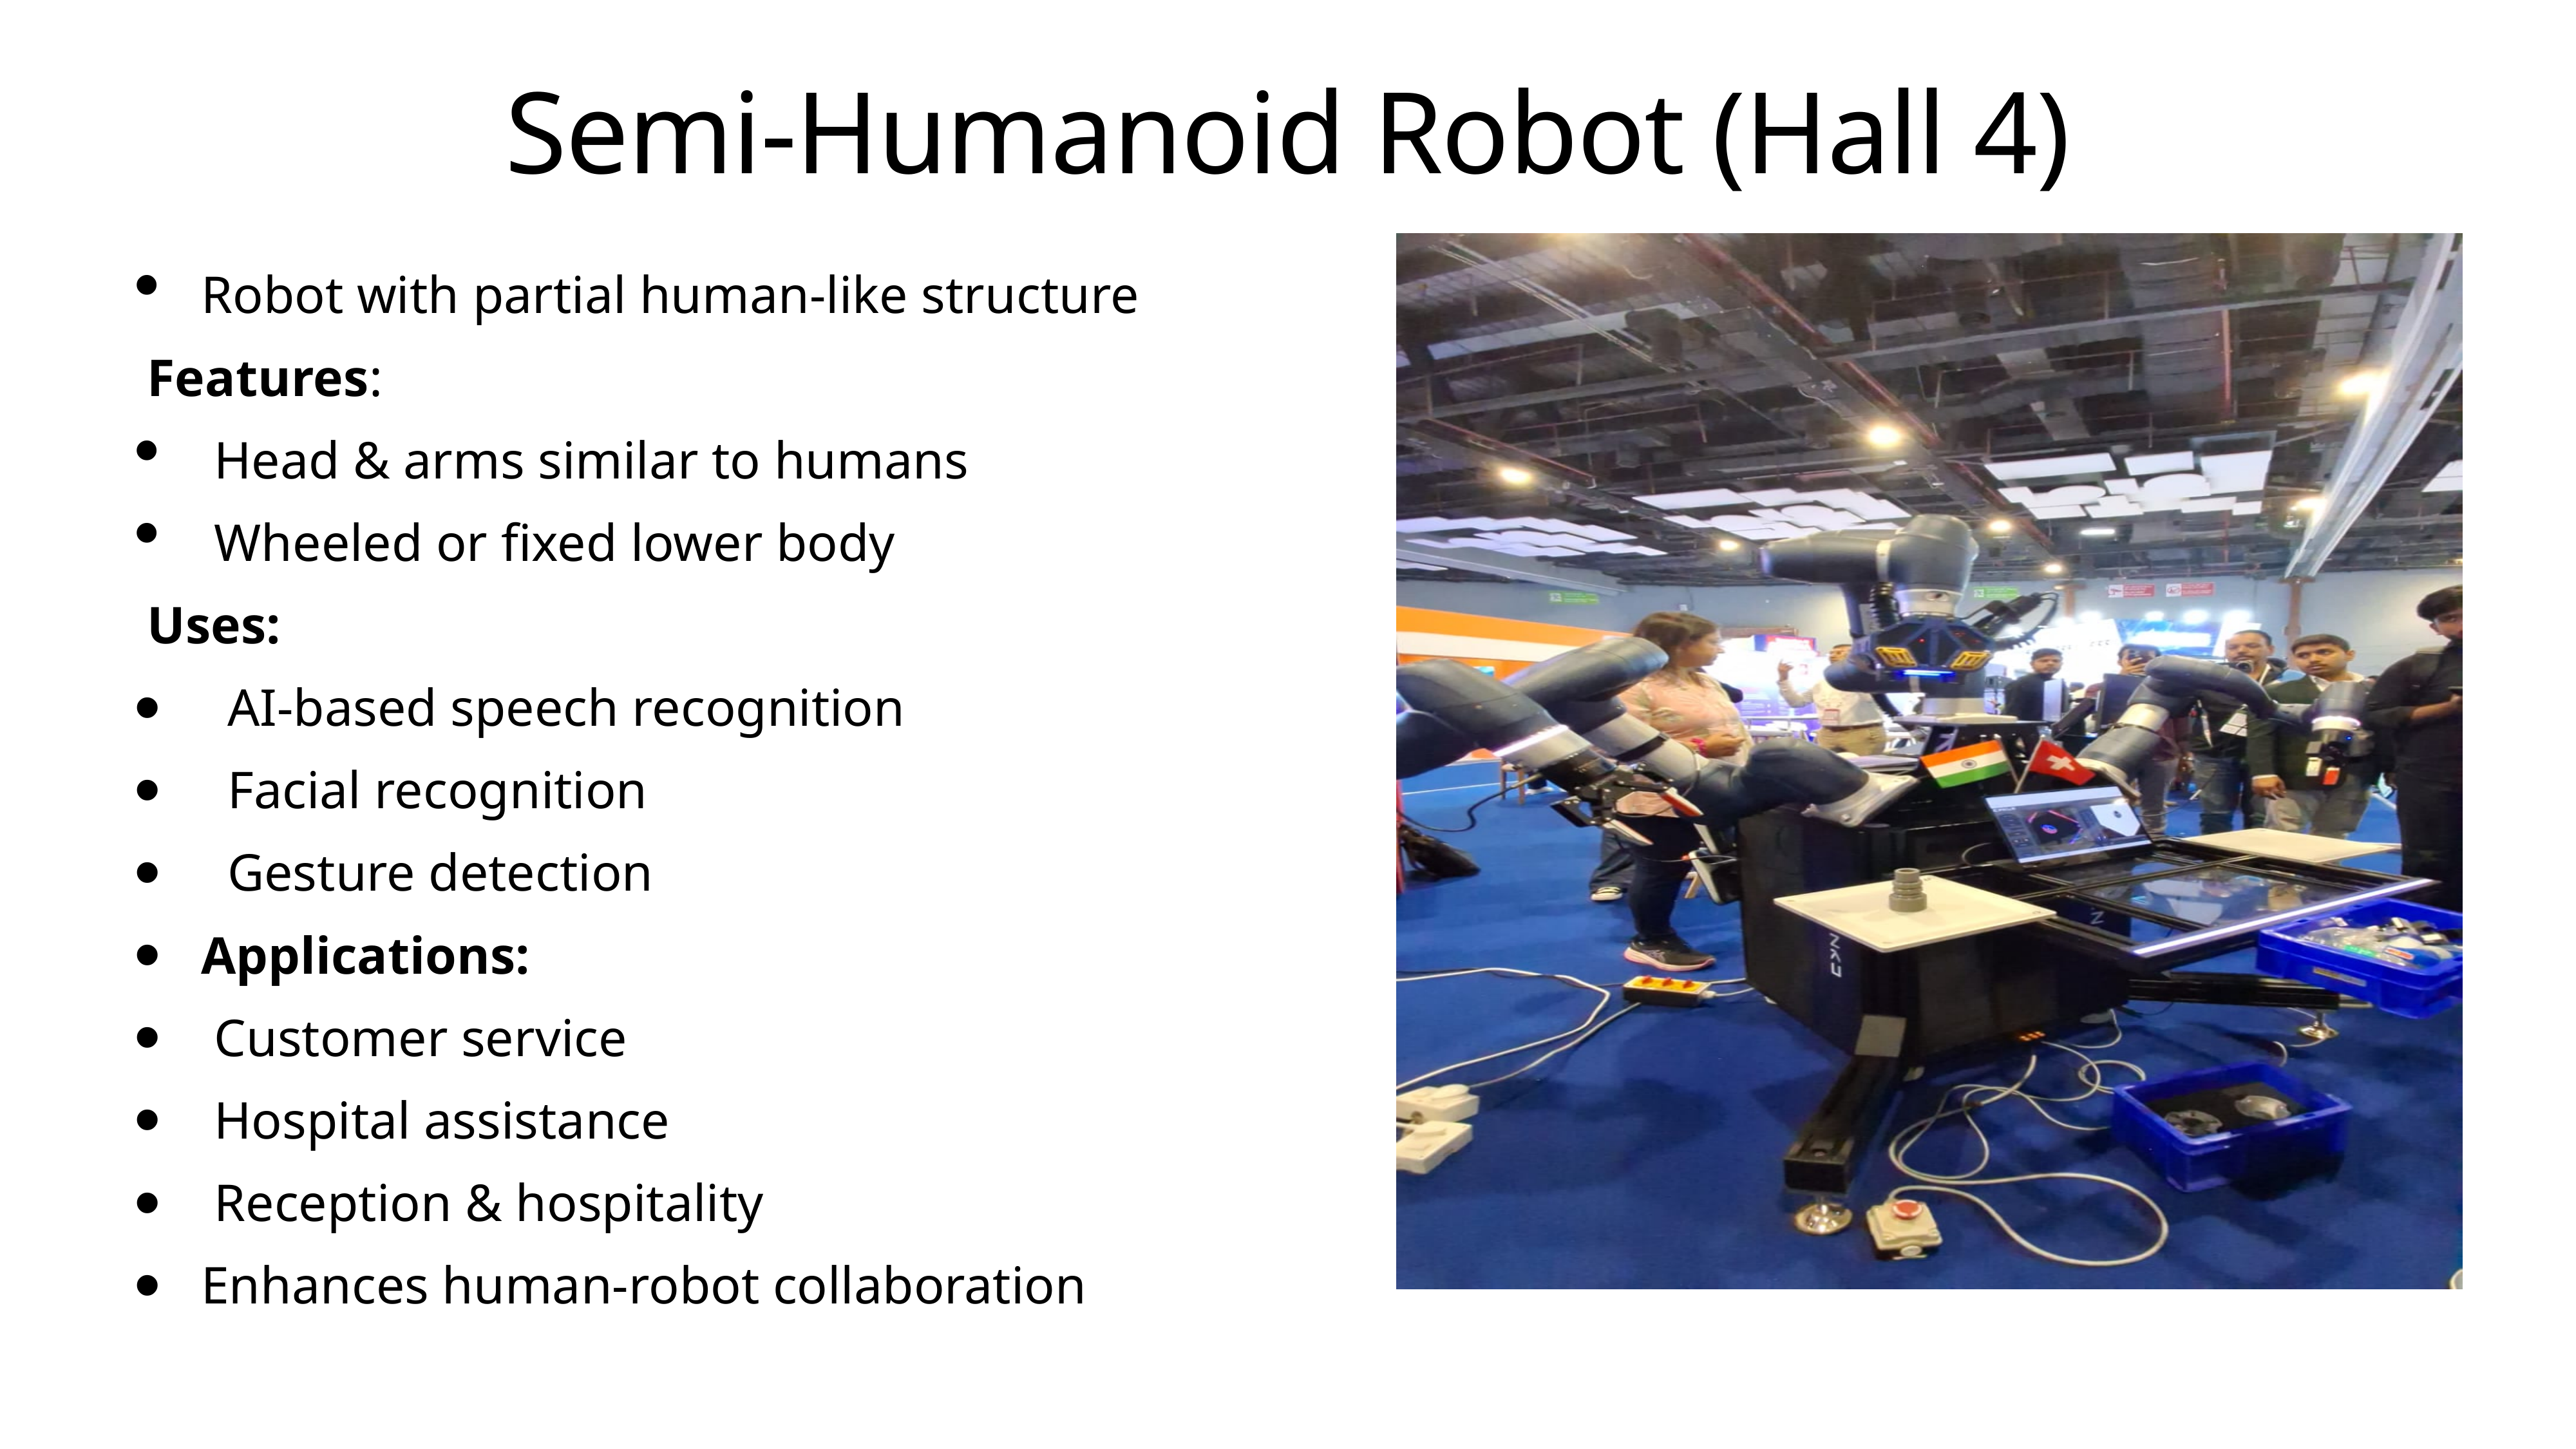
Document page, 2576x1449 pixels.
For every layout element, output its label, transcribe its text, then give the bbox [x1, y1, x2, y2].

picture [1396, 232, 2463, 1289]
list Robot with partial human-like structure Features: Head & arms similar to humans Wheeled or fixed lower body Uses: AI-based speech recognition Facial recognition Gesture detection Applications: Customer service Hospital assistance Reception & hospitality Enhances human-robot collaboration [128, 263, 1289, 1321]
title Semi-Humanoid Robot (Hall 4) [128, 81, 2448, 265]
